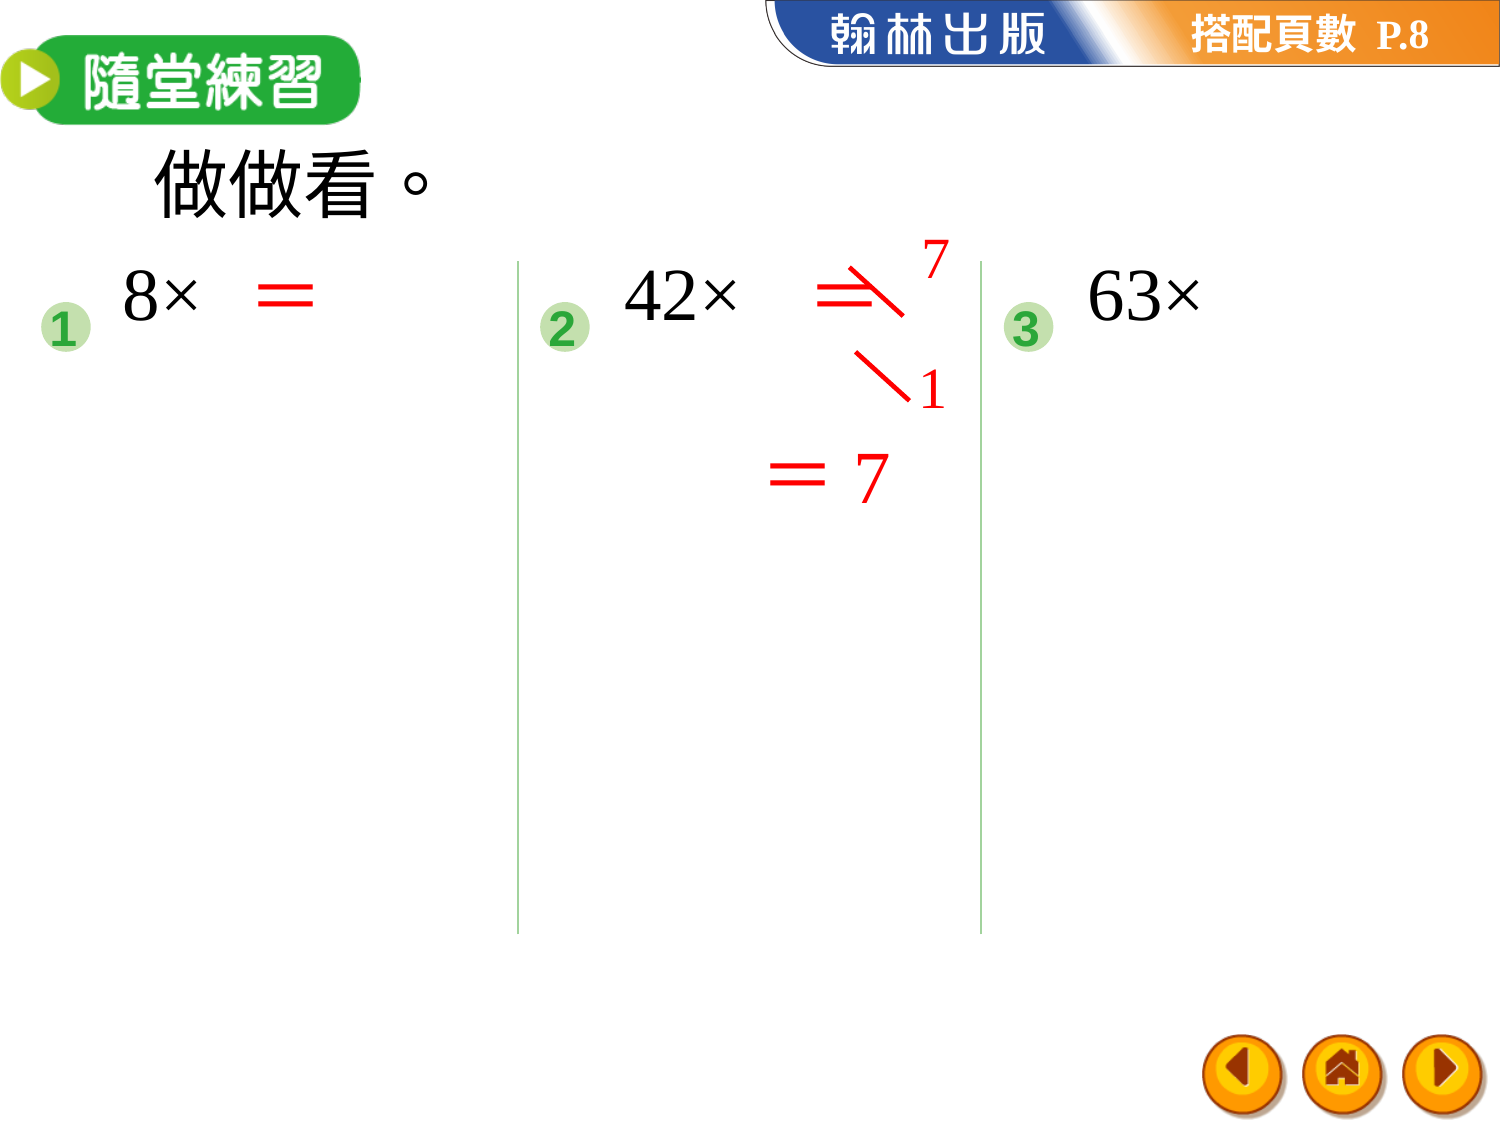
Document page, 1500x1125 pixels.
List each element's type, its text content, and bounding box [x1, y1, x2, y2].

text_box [40, 295, 91, 352]
text_box ＝7 [745, 421, 906, 526]
picture [1302, 1034, 1388, 1120]
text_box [1003, 295, 1054, 352]
picture [0, 35, 361, 126]
picture [1387, 24, 1393, 36]
picture [1202, 1034, 1288, 1120]
picture [1402, 1034, 1488, 1120]
picture [765, 0, 1393, 67]
text_box 8 [1393, 0, 1500, 67]
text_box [849, 212, 966, 430]
text_box 做做看。 [153, 137, 1459, 250]
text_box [539, 295, 590, 352]
